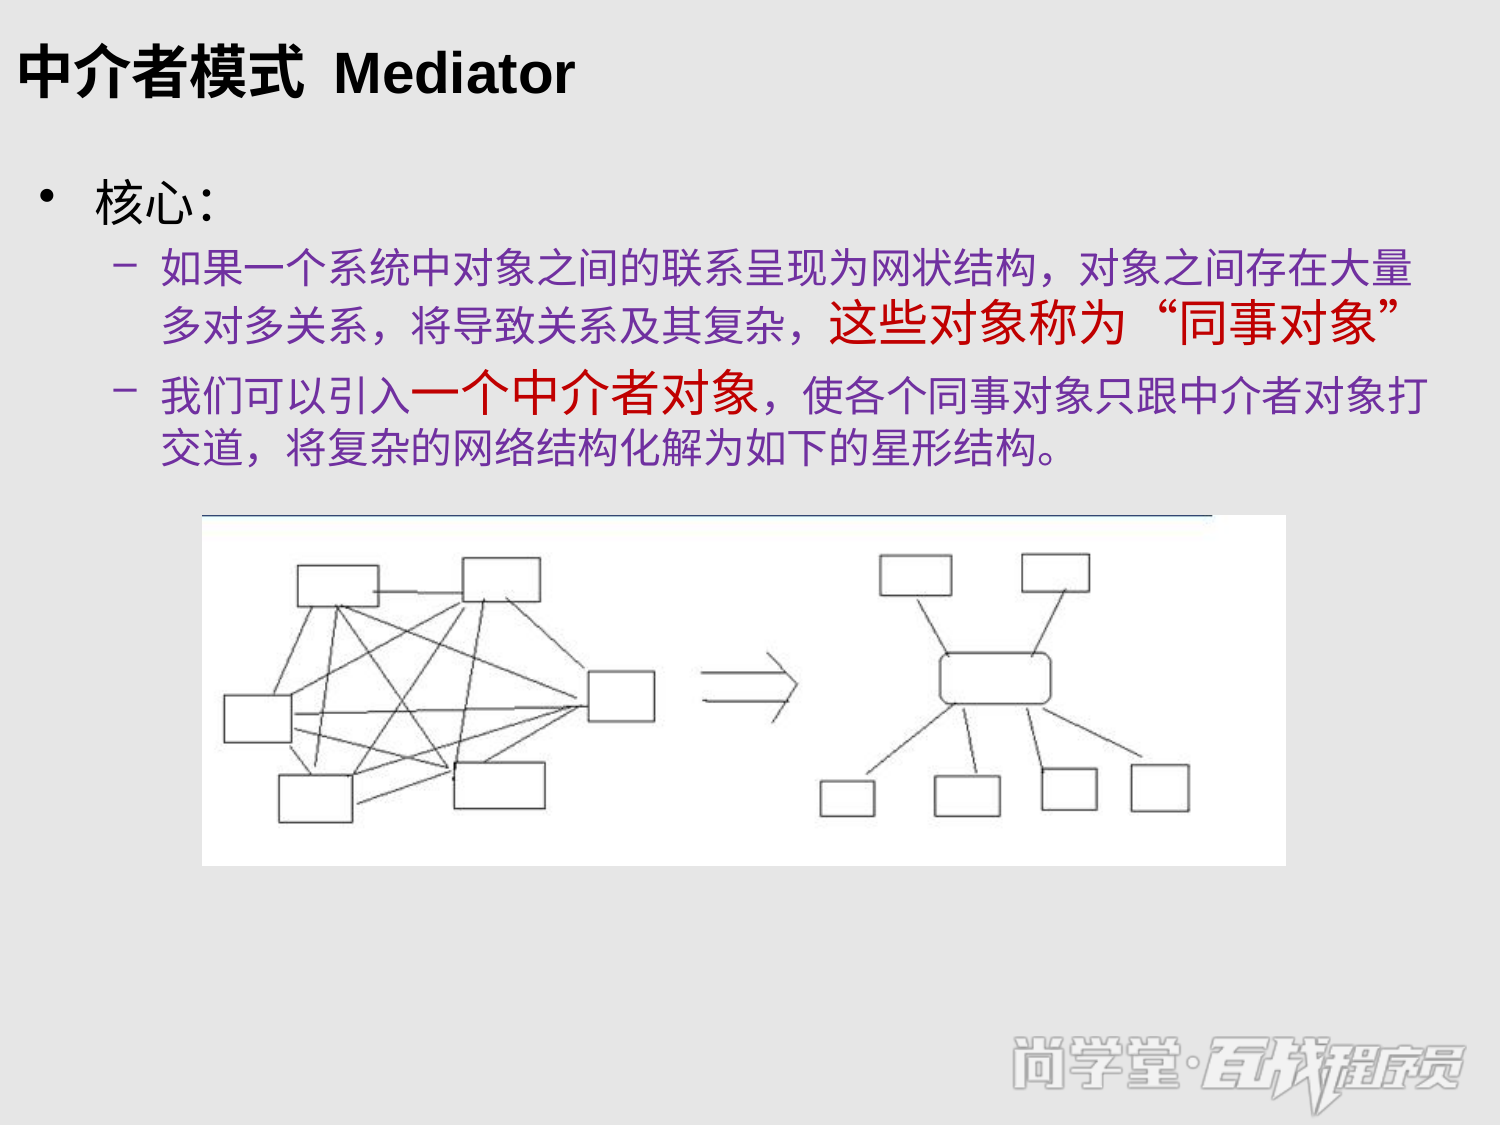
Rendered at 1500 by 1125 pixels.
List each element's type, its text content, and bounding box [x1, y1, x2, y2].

title 中介者模式 Mediator [0, 0, 1164, 141]
picture [202, 514, 1286, 866]
picture [1012, 1036, 1467, 1119]
list 核心： 如果一个系统中对象之间的联系呈现为网状结构，对象之间存在大量多对多关系，将导致关系及其复杂，这些对象称为“同事对象” 我们可以引入一个中介者对象，使各个同事对象只跟中介者对象打交道，将复杂的网络结构化解为如下的星形结构。 [23, 164, 1465, 997]
